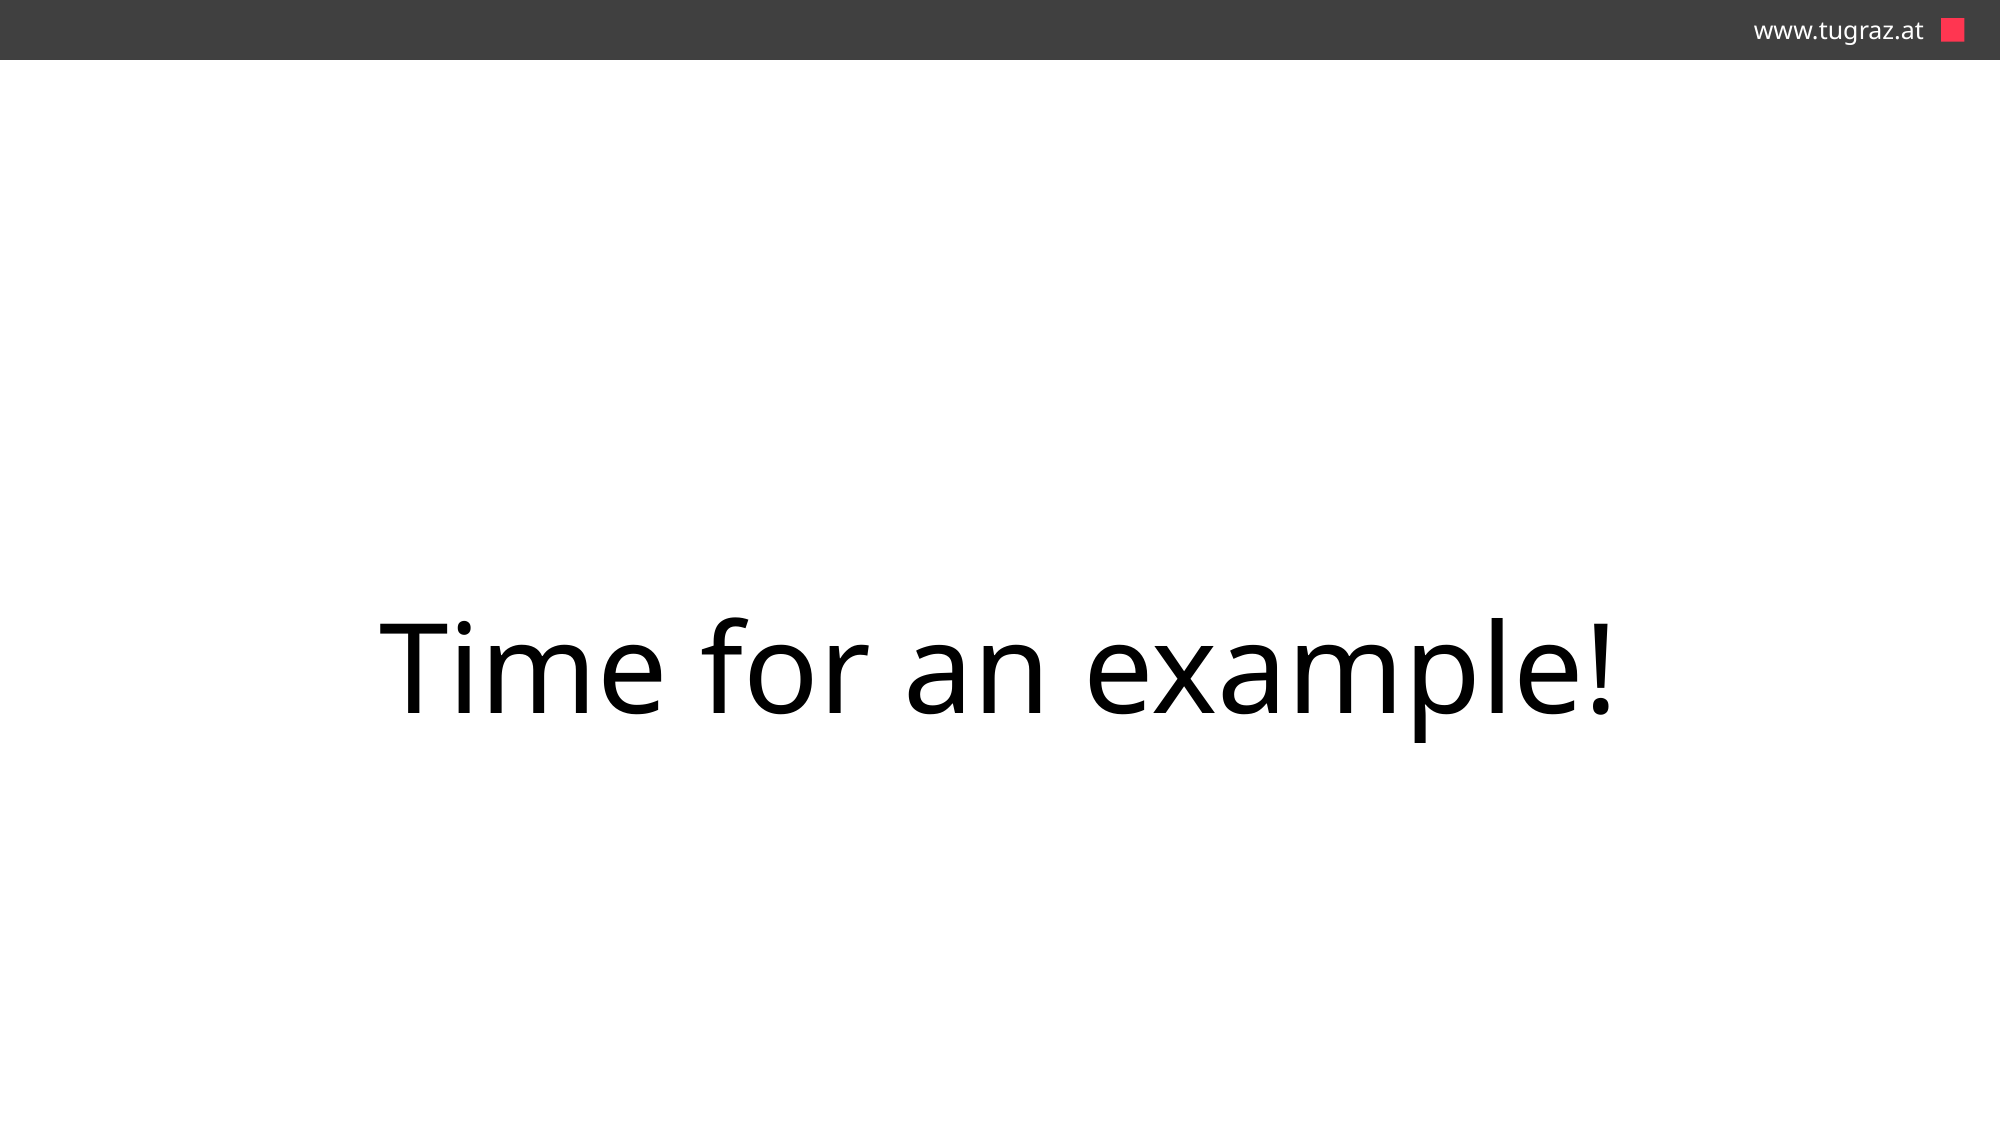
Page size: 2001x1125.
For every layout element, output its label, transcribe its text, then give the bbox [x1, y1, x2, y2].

title Time for an example! [136, 280, 1862, 749]
